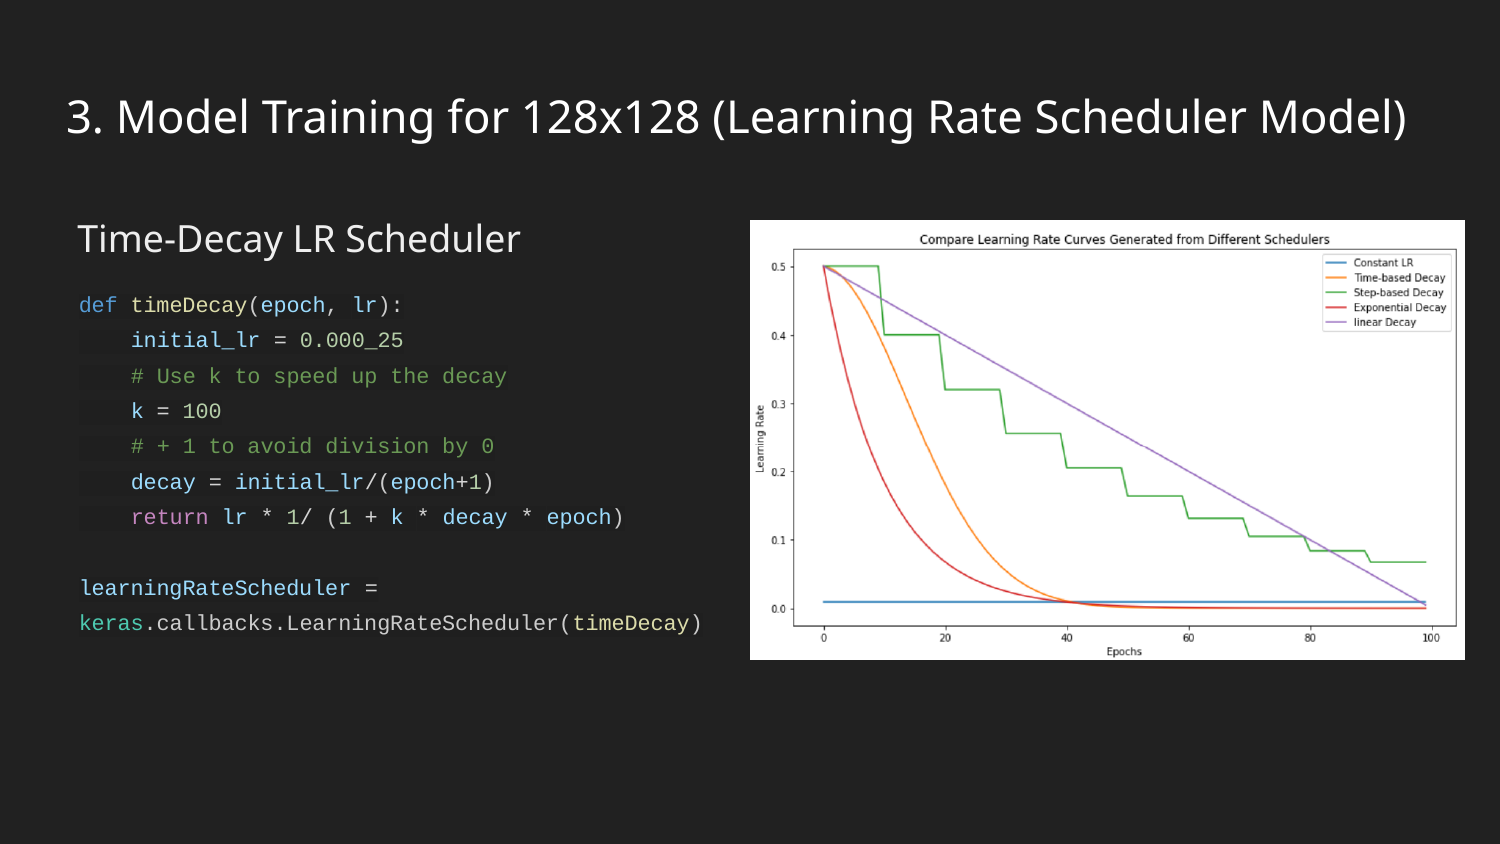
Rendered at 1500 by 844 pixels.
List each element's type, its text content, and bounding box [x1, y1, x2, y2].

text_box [62, 199, 736, 648]
title 3. Model Training for 128x128 (Learning Rate Scheduler Model) [51, 72, 1449, 167]
picture [749, 220, 1465, 660]
